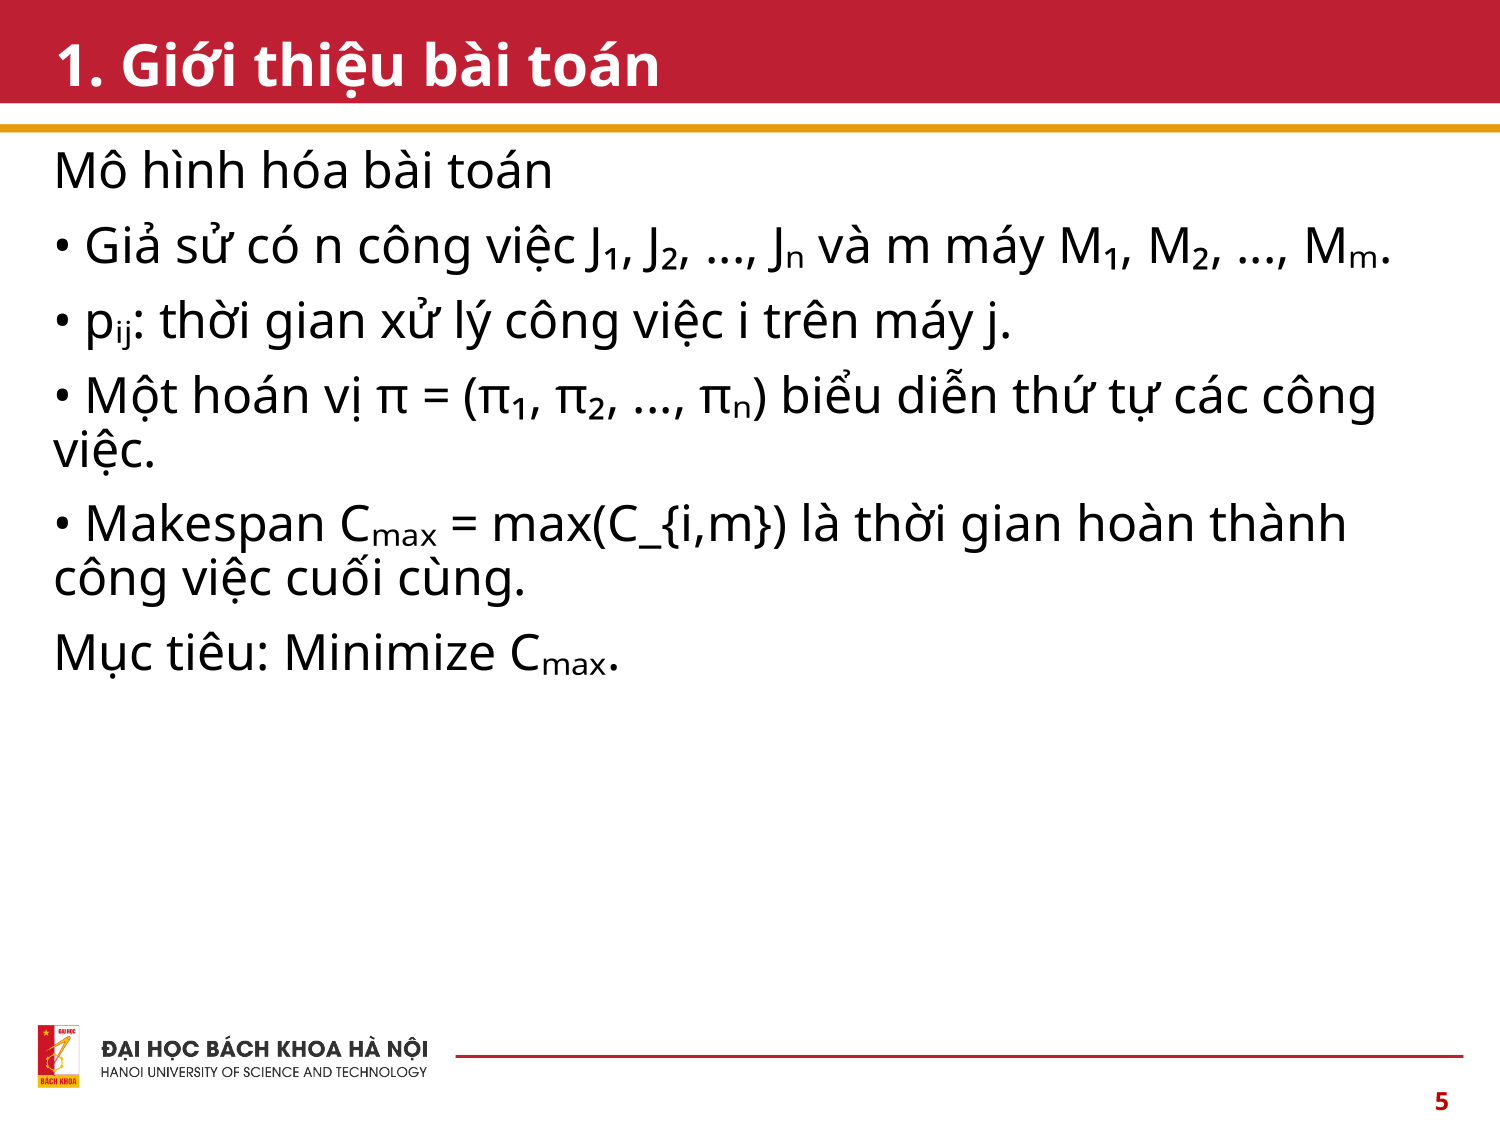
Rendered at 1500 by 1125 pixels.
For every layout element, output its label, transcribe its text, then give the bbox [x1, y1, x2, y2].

slide_number 5 [1126, 1078, 1464, 1125]
picture [0, 0, 1500, 1125]
list Mô hình hóa bài toán • Giả sử có n công việc J₁, J₂, ..., Jₙ và m máy M₁, M₂, ..., Mₘ. • pᵢⱼ: thời gian xử lý công việc i trên máy j. • Một hoán vị π = (π₁, π₂, ..., πₙ) biểu diễn thứ tự các công việc. • Makespan Cₘₐₓ = max(C_{i,m}) là thời gian hoàn thành công việc cuối cùng. Mục tiêu: Minimize Cₘₐₓ. [38, 138, 1462, 1008]
title 1. Giới thiệu bài toán [41, 28, 1464, 103]
